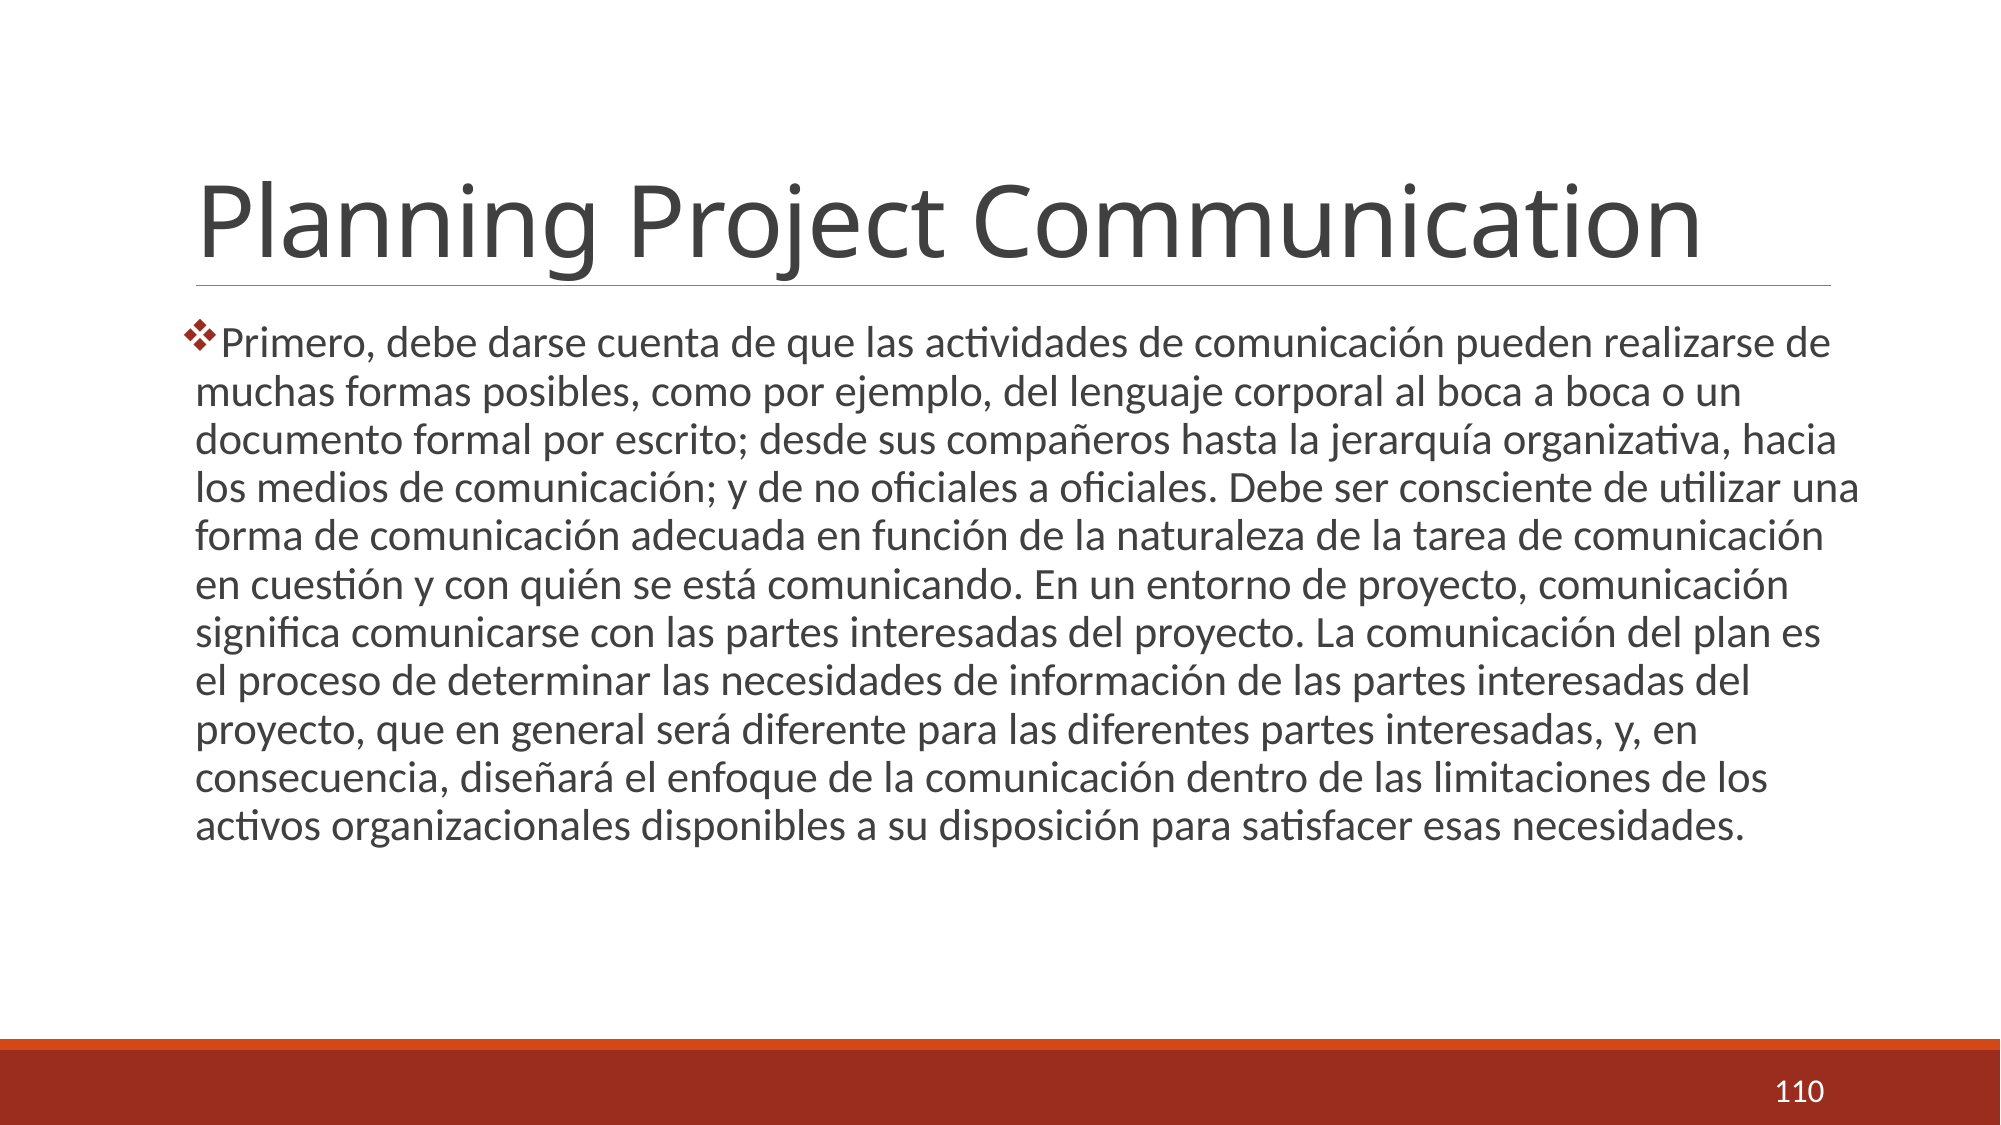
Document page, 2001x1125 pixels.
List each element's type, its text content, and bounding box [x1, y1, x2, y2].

slide_number 110 [1624, 1059, 1840, 1120]
list Primero, debe darse cuenta de que las actividades de comunicación pueden realizarse de muchas formas posibles, como por ejemplo, del lenguaje corporal al boca a boca o un documento formal por escrito; desde sus compañeros hasta la jerarquía organizativa, hacia los medios de comunicación; y de no oficiales a oficiales. Debe ser consciente de utilizar una forma de comunicación adecuada en función de la naturaleza de la tarea de comunicación en cuestión y con quién se está comunicando. En un entorno de proyecto, comunicación significa comunicarse con las partes interesadas del proyecto. La comunicación del plan es el proceso de determinar las necesidades de información de las partes interesadas del proyecto, que en general será diferente para las diferentes partes interesadas, y, en consecuencia, diseñará el enfoque de la comunicación dentro de las limitaciones de los activos organizacionales disponibles a su disposición para satisfacer esas necesidades. [180, 311, 1864, 1060]
title Planning Project Communication [180, 47, 1830, 285]
